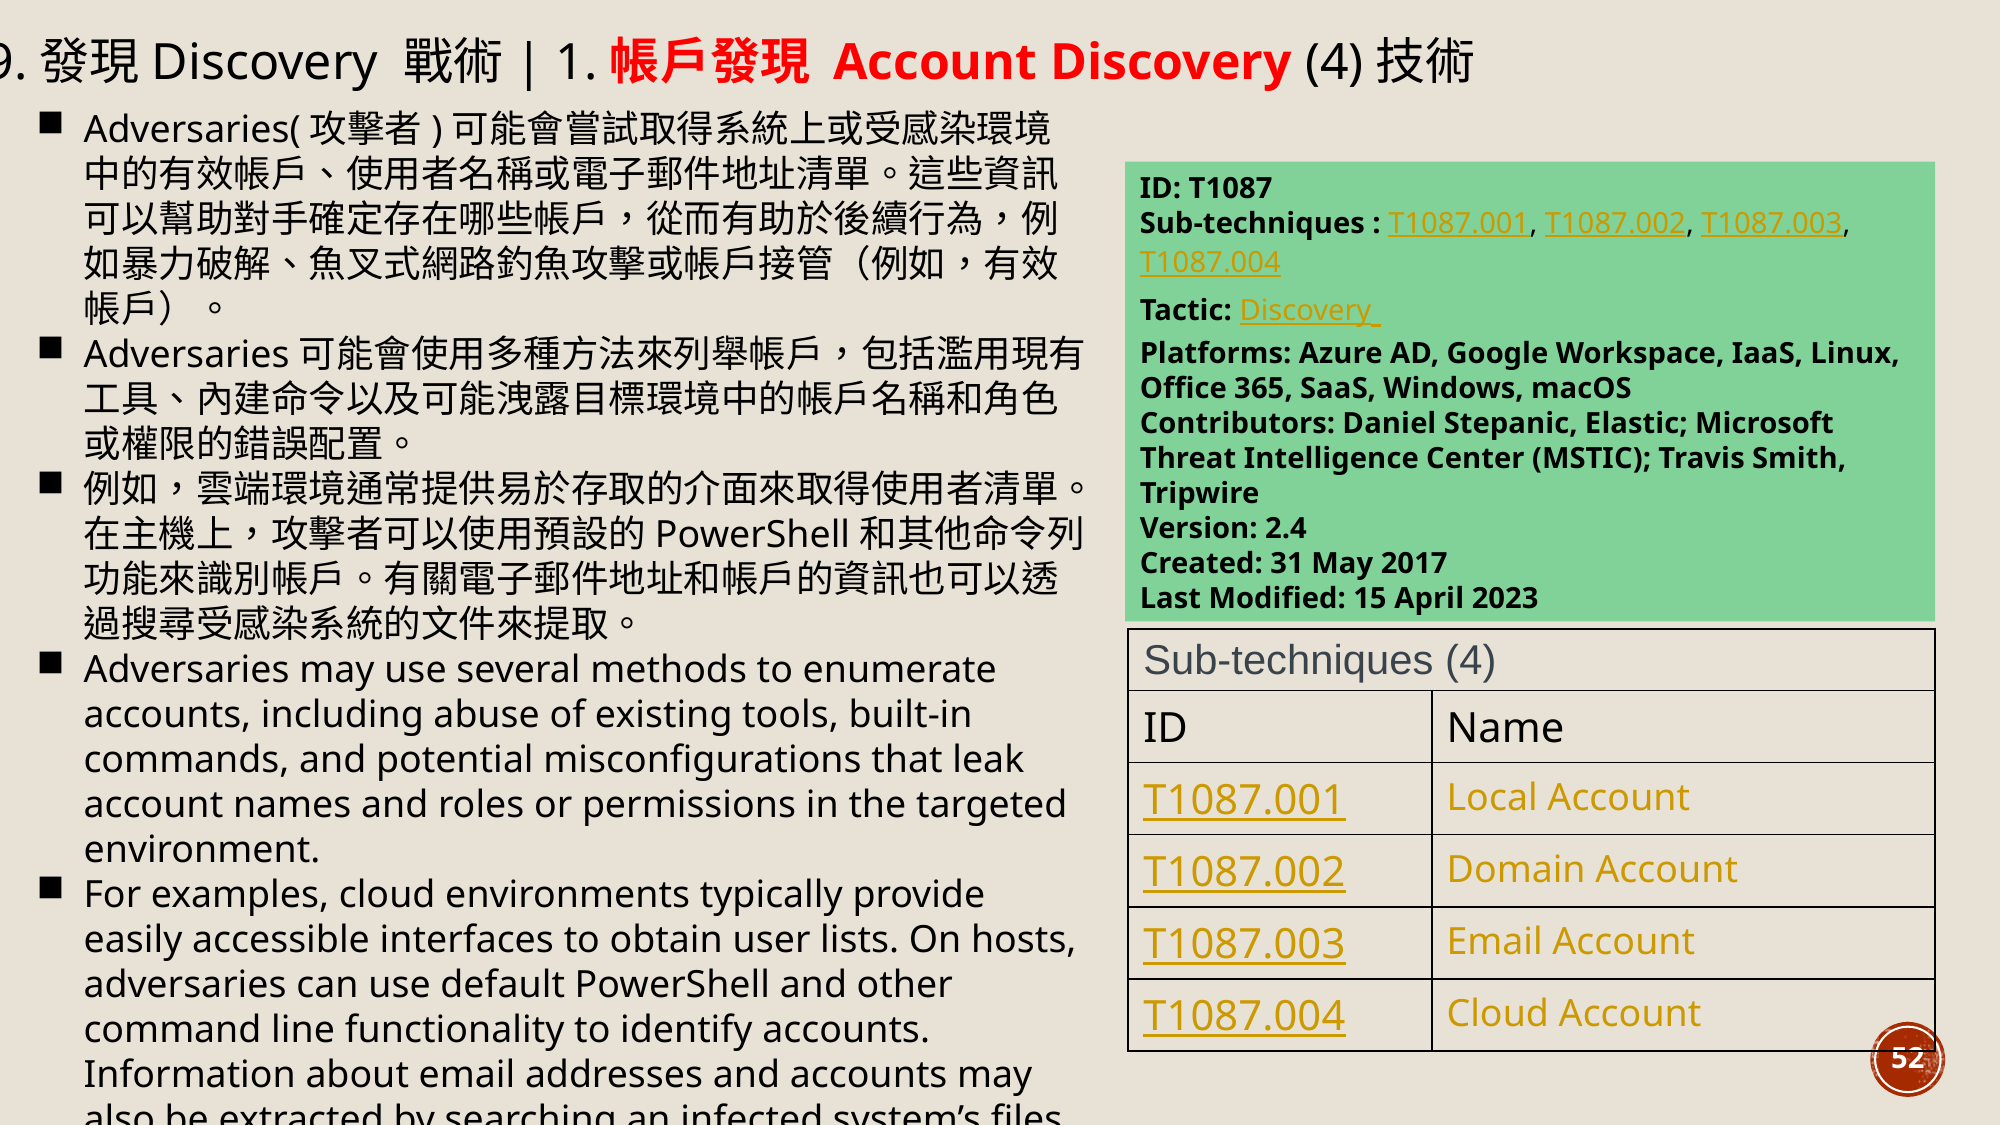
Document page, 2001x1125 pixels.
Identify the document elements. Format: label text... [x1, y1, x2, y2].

text_box Adversaries(攻擊者)可能會嘗試取得系統上或受感染環境中的有效帳戶、使用者名稱或電子郵件地址清單。這些資訊可以幫助對手確定存在哪些帳戶，從而有助於後續行為，例如暴力破解、魚叉式網路釣魚攻擊或帳戶接管（例如，有效帳戶）。 Adversaries可能會使用多種方法來列舉帳戶，包括濫用現有工具、內建命令以及可能洩露目標環境中的帳戶名稱和角色或權限的錯誤配置。 例如，雲端環境通常提供易於存取的介面來取得使用者清單。在主機上，攻擊者可以使用預設的PowerShell和其他命令列功能來識別帳戶。有關電子郵件地址和帳戶的資訊也可以透過搜尋受感染系統的文件來提取。 Adversaries may use several methods to enumerate accounts, including abuse of existing tools, built-in commands, and potential misconfigurations that leak account names and roles or permissions in the targeted environment. For examples, cloud environments typically provide easily accessible interfaces to obtain user lists. On hosts, adversaries can use default PowerShell and other command line functionality to identify accounts. Information about email addresses and accounts may also be extracted by searching an infected system’s files. [21, 98, 1104, 1125]
table_cell Domain Account [1433, 835, 1934, 906]
table_cell T1087.004 [1129, 980, 1431, 1050]
text_box 9.發現Discovery 戰術| 1.帳戶發現 Account Discovery (4)技術 [0, 22, 1491, 98]
table_cell ID [1129, 691, 1431, 762]
table_header Sub-techniques (4) [1129, 630, 1934, 690]
table_cell T1087.003 [1129, 908, 1431, 978]
slide_number 52 [1855, 1028, 1961, 1089]
table_cell Cloud Account [1433, 980, 1934, 1050]
table_cell T1087.001 [1129, 763, 1431, 834]
table_cell T1087.002 [1129, 835, 1431, 906]
table_cell Email Account [1433, 908, 1934, 978]
table_cell Local Account [1433, 763, 1934, 834]
table_cell Name [1433, 691, 1934, 762]
text_box ID: T1087 Sub-techniques : T1087.001, T1087.002, T1087.003, T1087.004 Tactic: Discovery Platforms: Azure AD, Google Workspace, IaaS, Linux, Office 365, SaaS, Windows, macOS Contributors: Daniel Stepanic, Elastic; Microsoft Threat Intelligence Center (MSTIC); Travis Smith, Tripwire Version: 2.4 Created: 31 May 2017 Last Modified: 15 April 2023 [1125, 161, 1936, 622]
